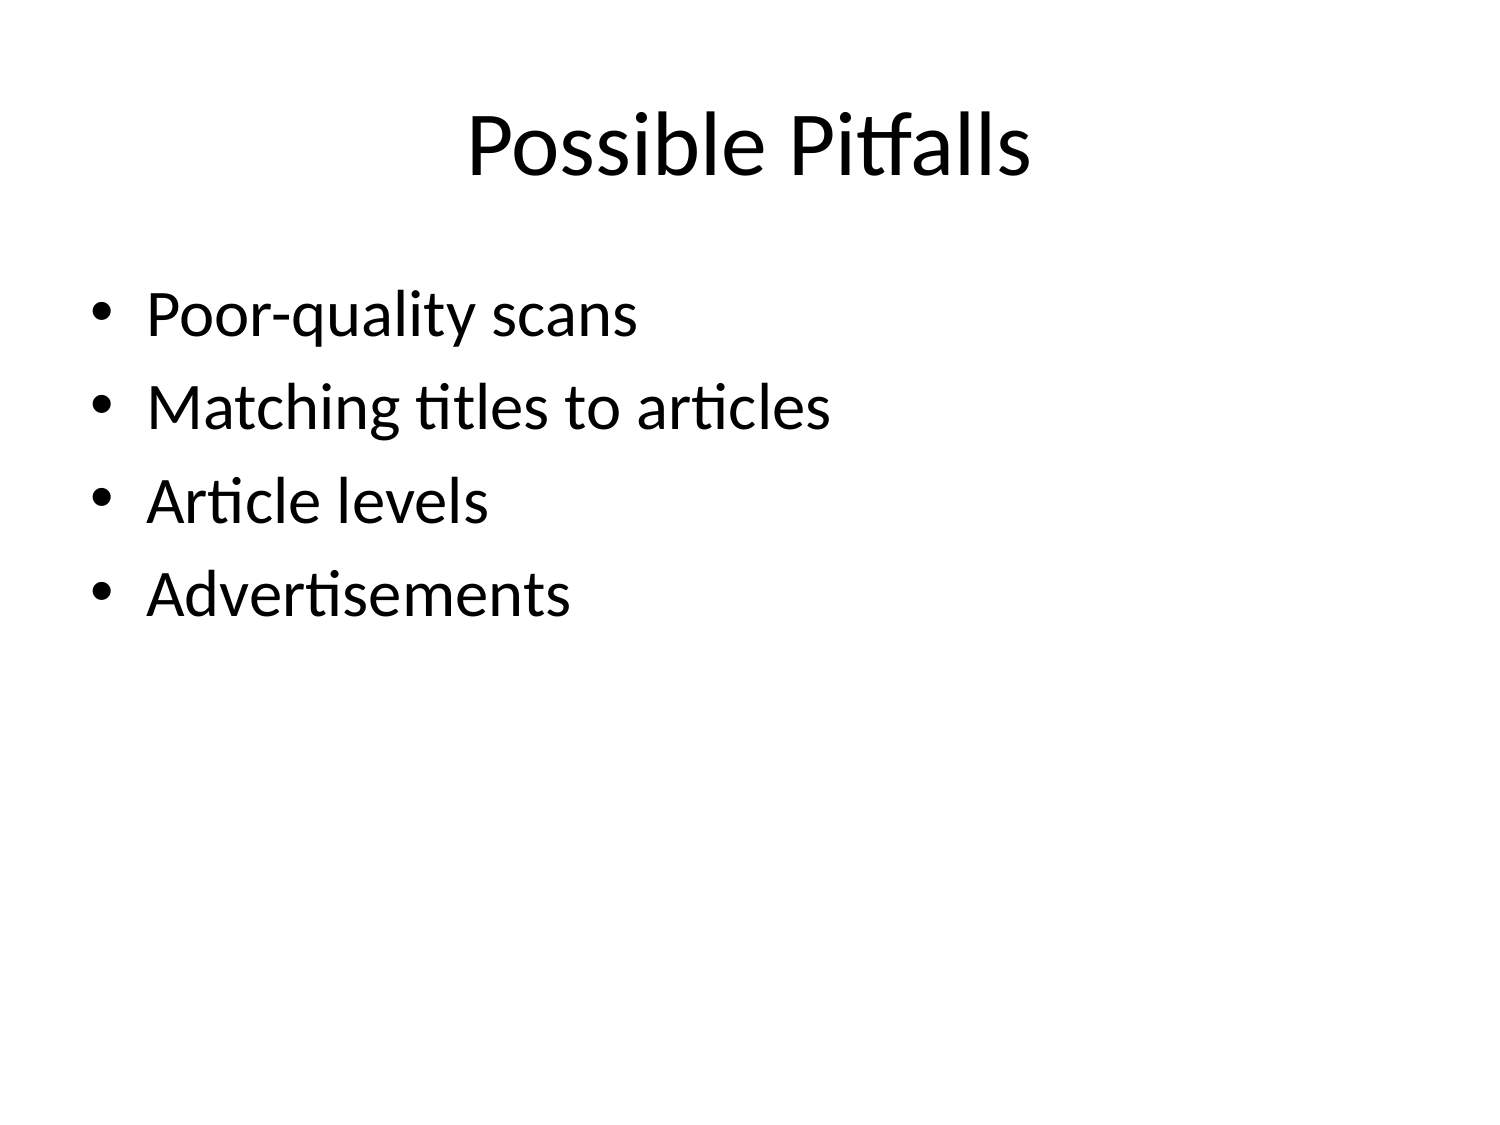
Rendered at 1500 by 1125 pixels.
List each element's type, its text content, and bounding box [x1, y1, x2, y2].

list Poor-quality scans Matching titles to articles Article levels Advertisements [75, 262, 1425, 1005]
title Possible Pitfalls [75, 45, 1425, 233]
